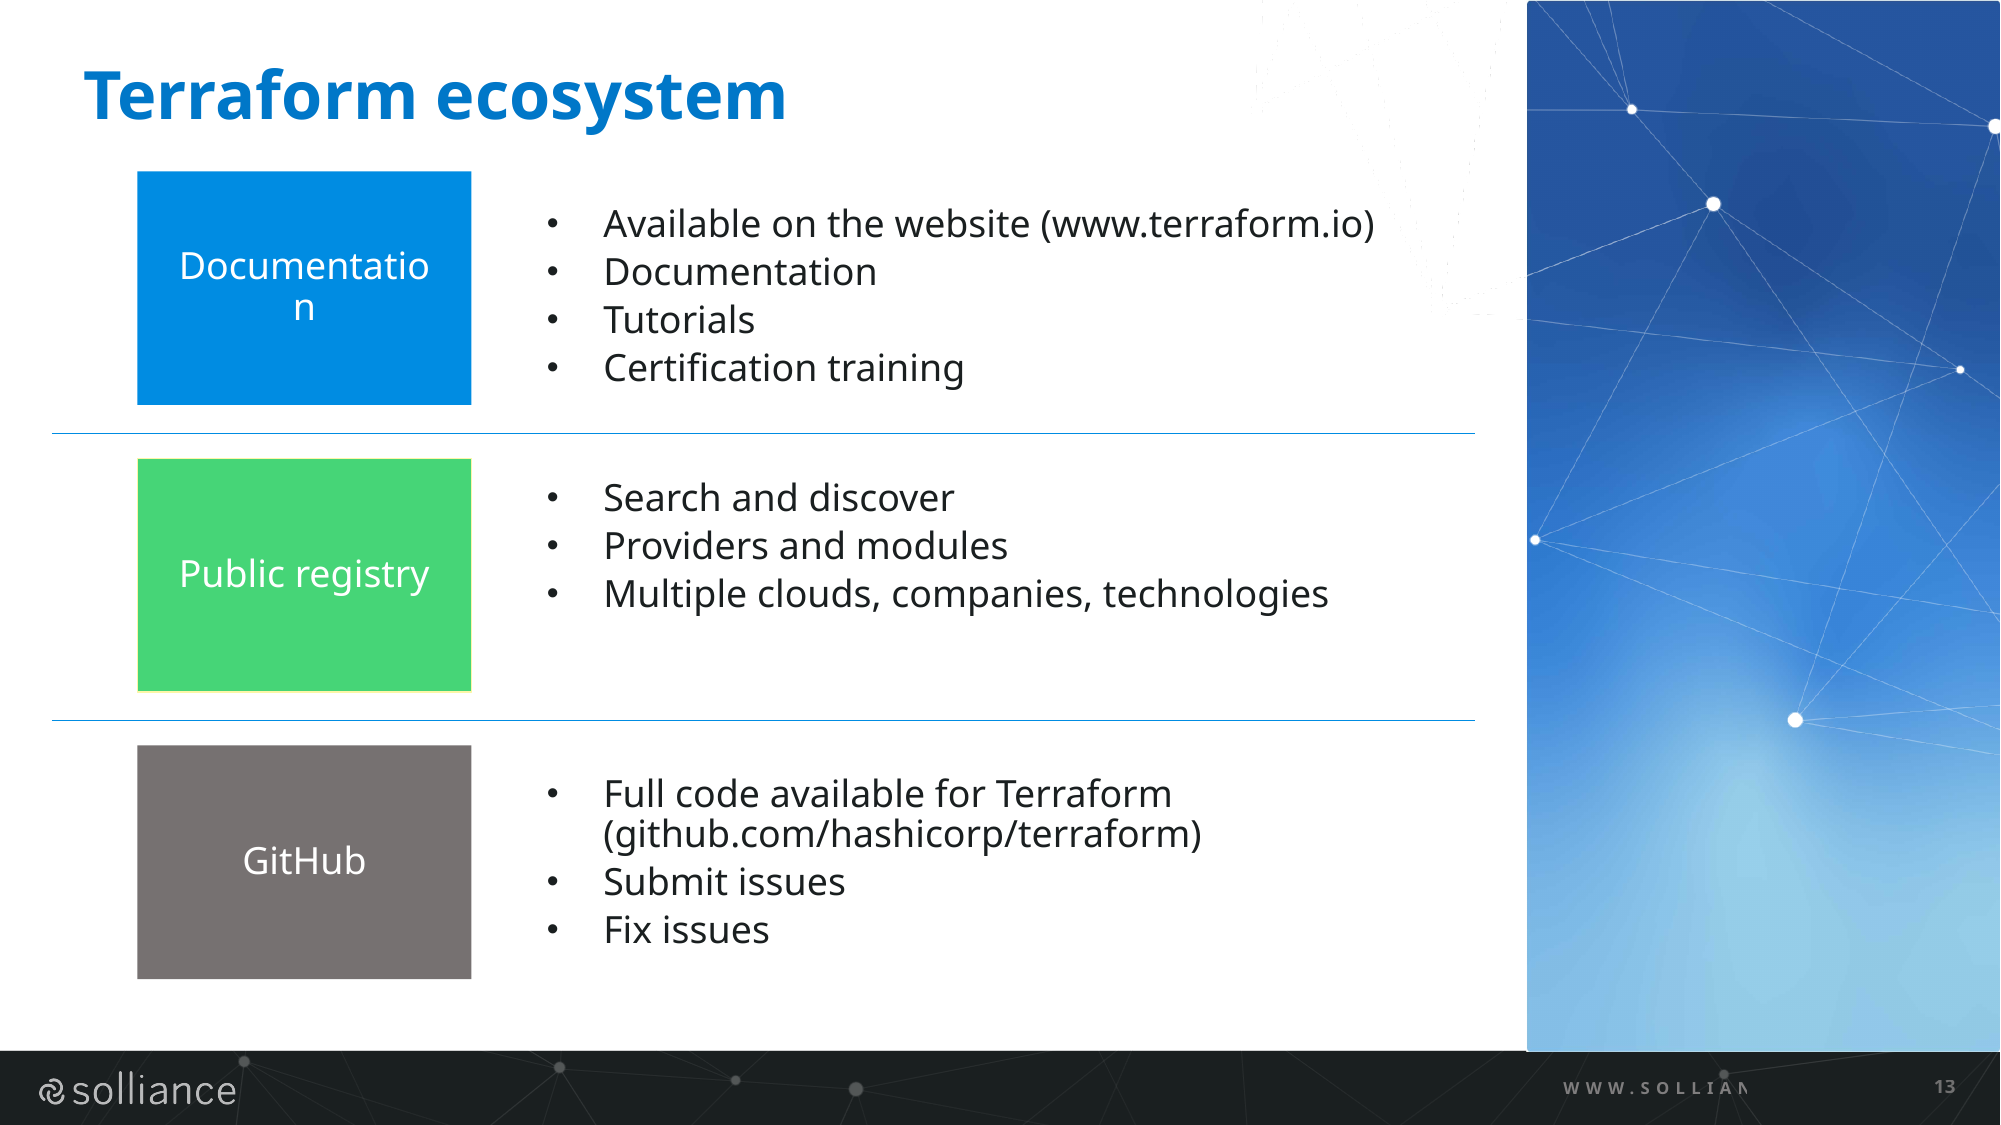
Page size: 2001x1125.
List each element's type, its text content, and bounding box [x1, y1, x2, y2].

title Terraform ecosystem [68, 47, 1932, 173]
picture [39, 1071, 236, 1105]
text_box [137, 458, 1529, 693]
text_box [137, 722, 1529, 1010]
slide_number 13 [1908, 1060, 1981, 1116]
picture [1196, 0, 2000, 1052]
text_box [137, 171, 1541, 412]
footer WWW.SOLLIANCE.NET [1186, 1060, 1862, 1116]
